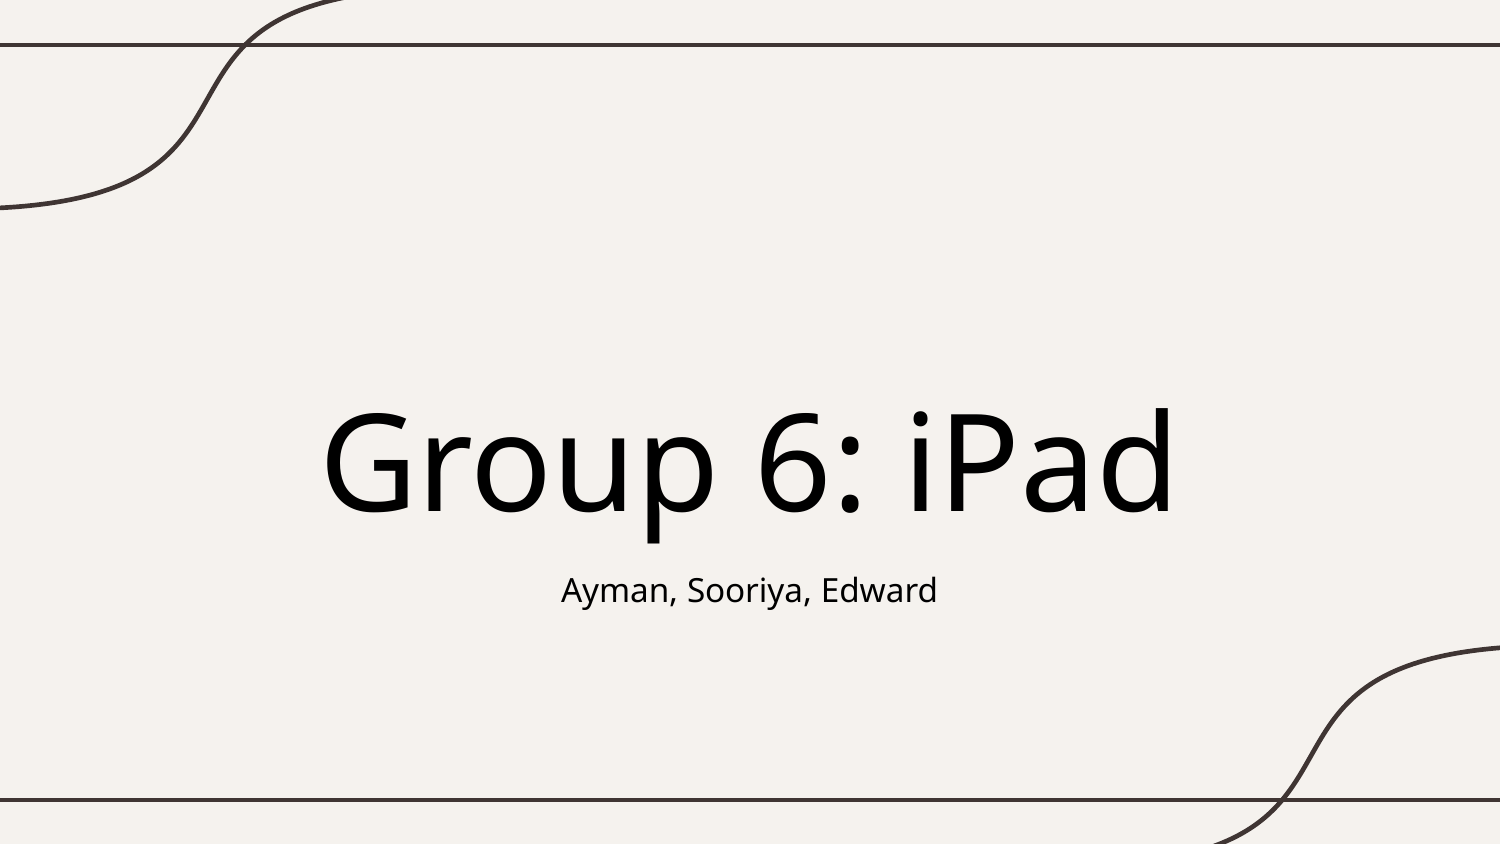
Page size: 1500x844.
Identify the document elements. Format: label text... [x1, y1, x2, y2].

subtitle Ayman, Sooriya, Edward [170, 553, 1330, 627]
title Group 6: iPad [170, 217, 1330, 553]
